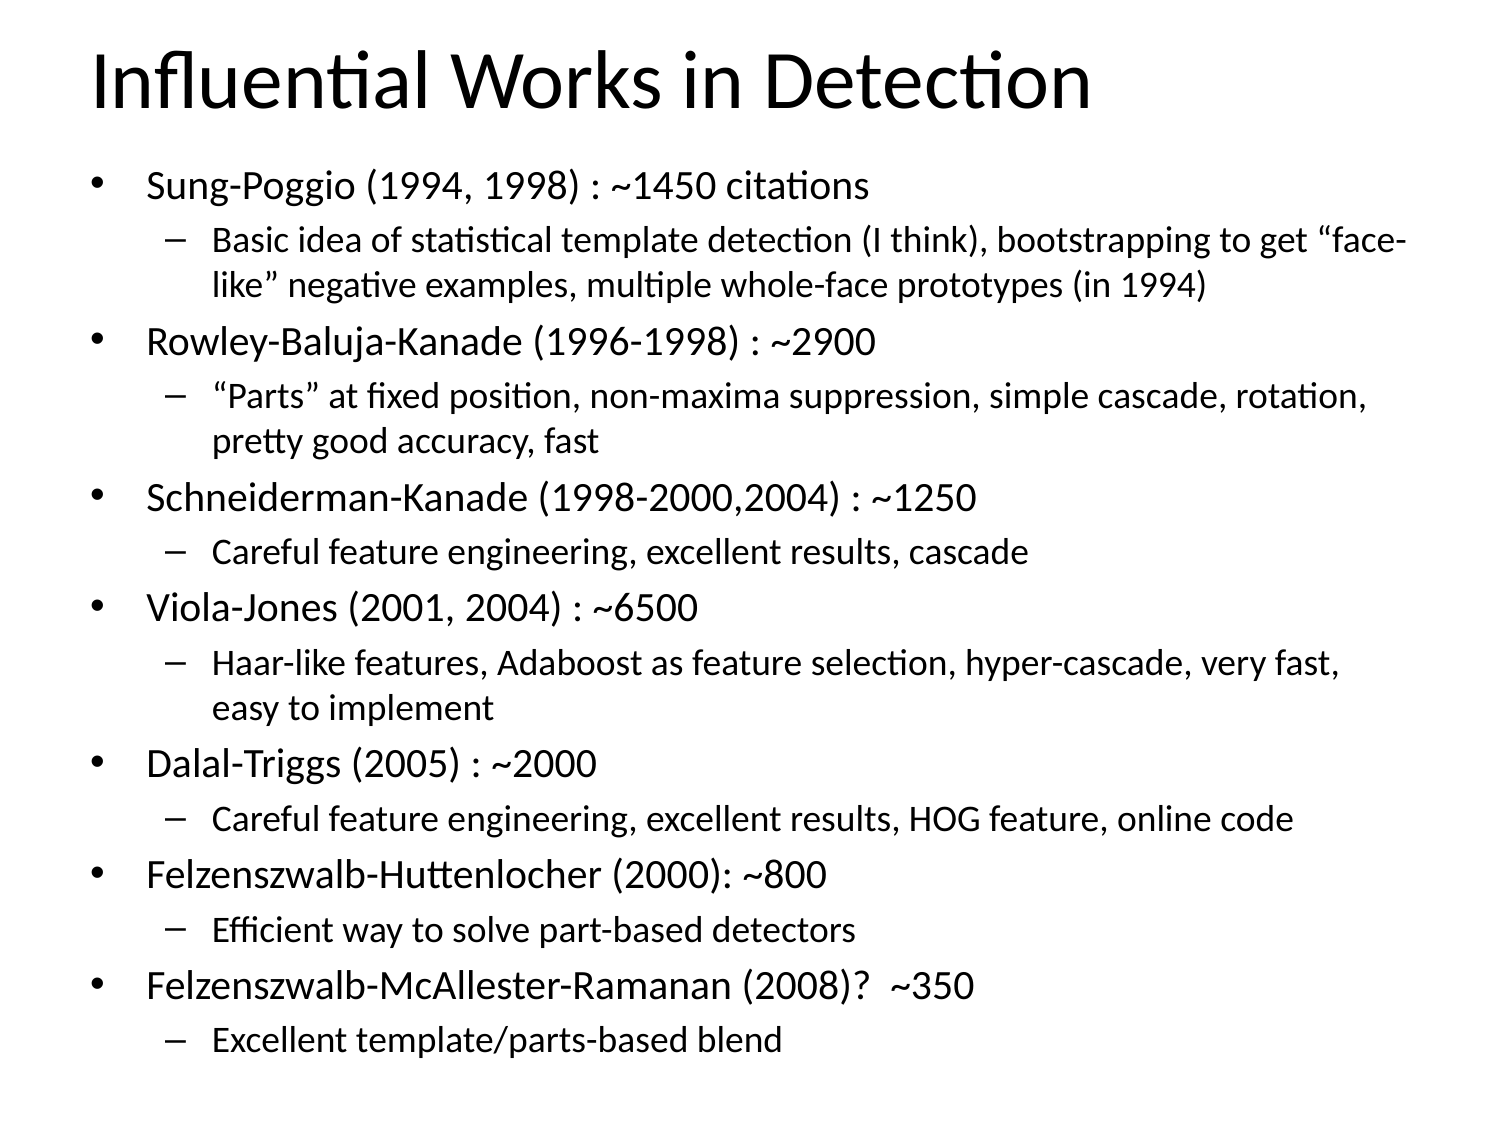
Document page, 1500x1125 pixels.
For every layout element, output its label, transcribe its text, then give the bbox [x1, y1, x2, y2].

title Influential Works in Detection [74, 0, 1426, 149]
list Sung-Poggio (1994, 1998) : ~1450 citations Basic idea of statistical template detection (I think), bootstrapping to get “face-like” negative examples, multiple whole-face prototypes (in 1994) Rowley-Baluja-Kanade (1996-1998) : ~2900 “Parts” at fixed position, non-maxima suppression, simple cascade, rotation, pretty good accuracy, fast Schneiderman-Kanade (1998-2000,2004) : ~1250 Careful feature engineering, excellent results, cascade Viola-Jones (2001, 2004) : ~6500 Haar-like features, Adaboost as feature selection, hyper-cascade, very fast, easy to implement Dalal-Triggs (2005) : ~2000 Careful feature engineering, excellent results, HOG feature, online code Felzenszwalb-Huttenlocher (2000): ~800 Efficient way to solve part-based detectors Felzenszwalb-McAllester-Ramanan (2008)? ~350 Excellent template/parts-based blend [74, 149, 1426, 1088]
